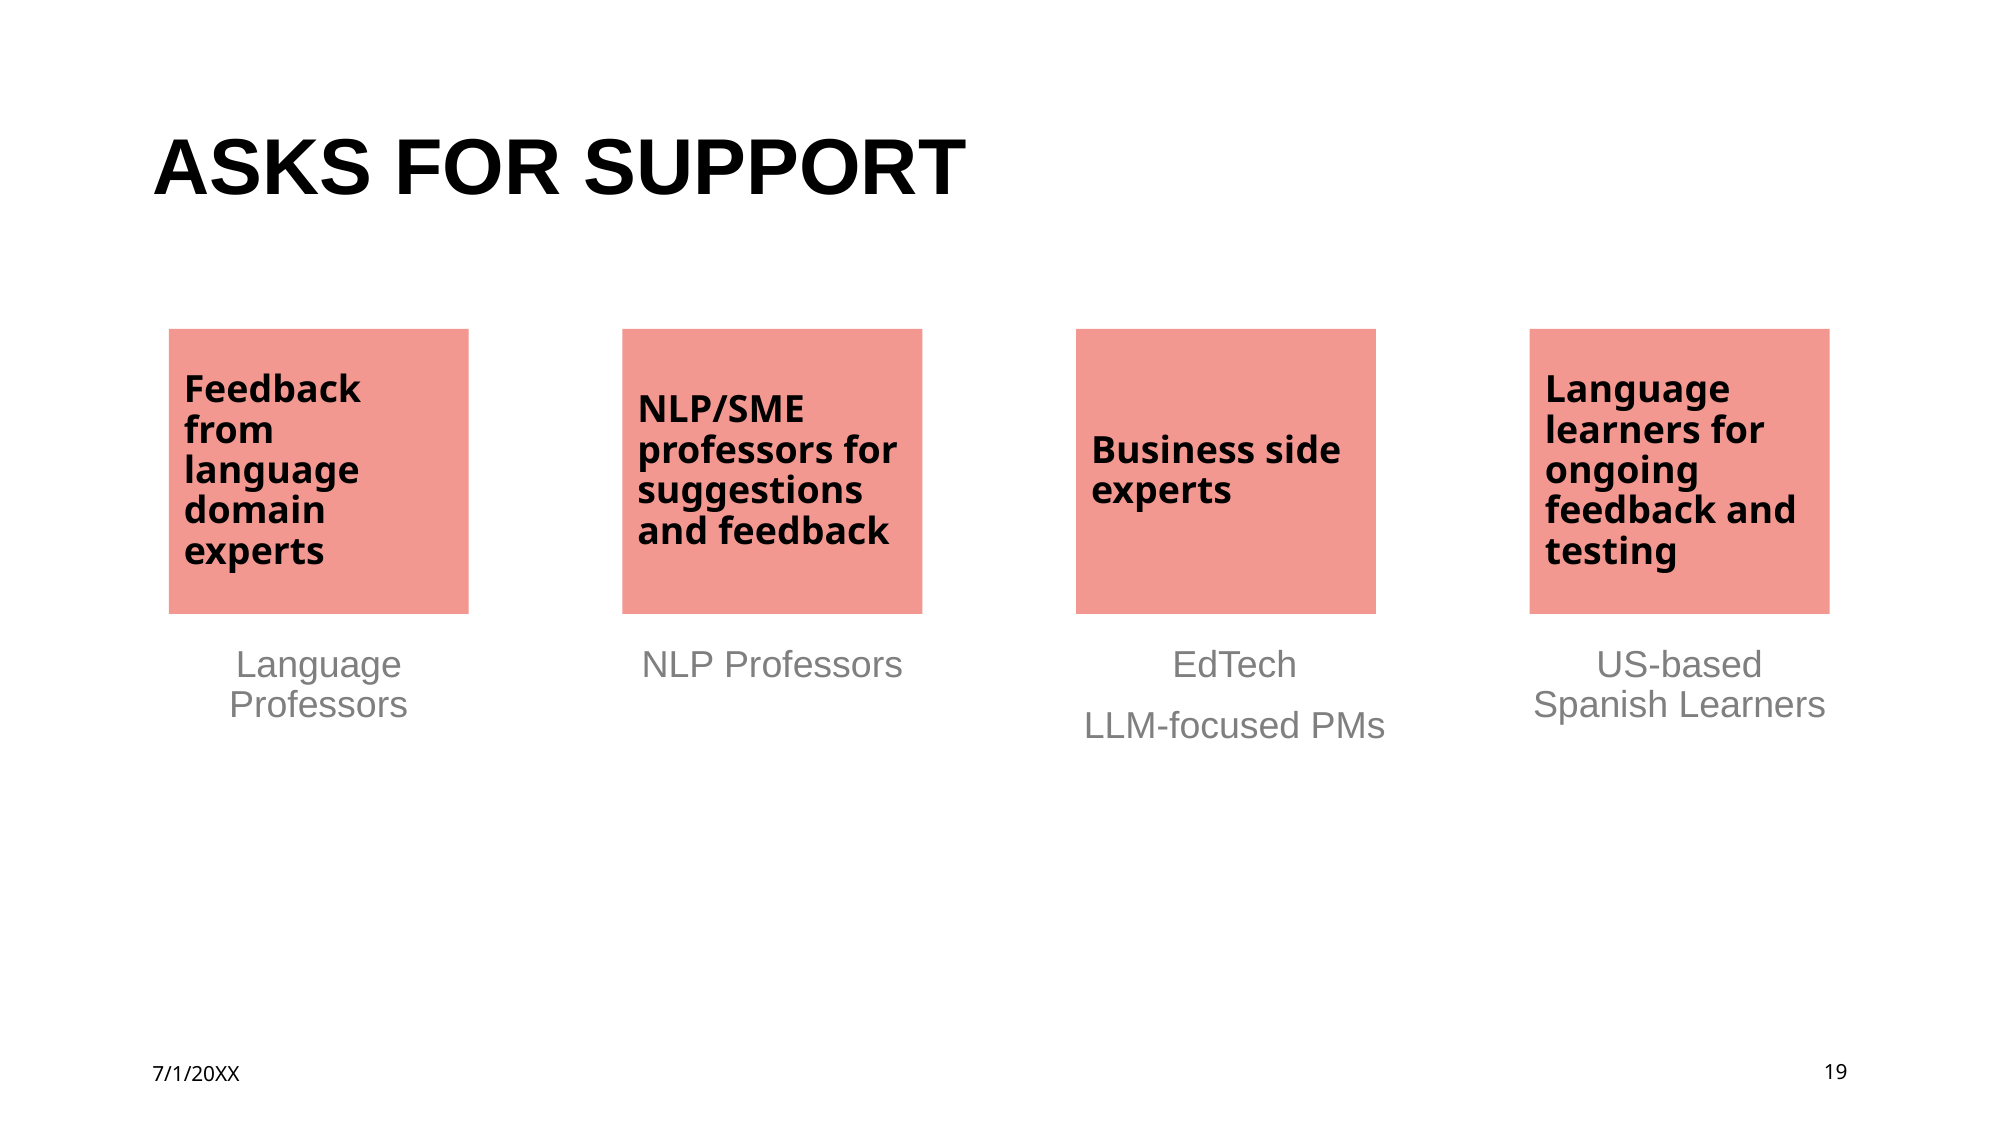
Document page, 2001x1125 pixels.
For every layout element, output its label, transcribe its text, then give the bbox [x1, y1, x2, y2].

list Feedback from language domain experts [168, 328, 469, 614]
list Language learners for ongoing feedback and testing [1529, 328, 1830, 614]
list US-based Spanish Learners [1510, 637, 1849, 728]
list Business side experts [1076, 328, 1376, 614]
list EdTech LLM-focused PMs [1057, 637, 1413, 728]
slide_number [137, 1042, 588, 1103]
slide_number ‹#› [1412, 1042, 1863, 1103]
list Language Professors [150, 637, 488, 728]
list NLP/SME professors for suggestions and feedback [622, 328, 923, 614]
title ASKS FOR SUPPORT [137, 59, 1863, 278]
list NLP Professors [603, 637, 942, 728]
